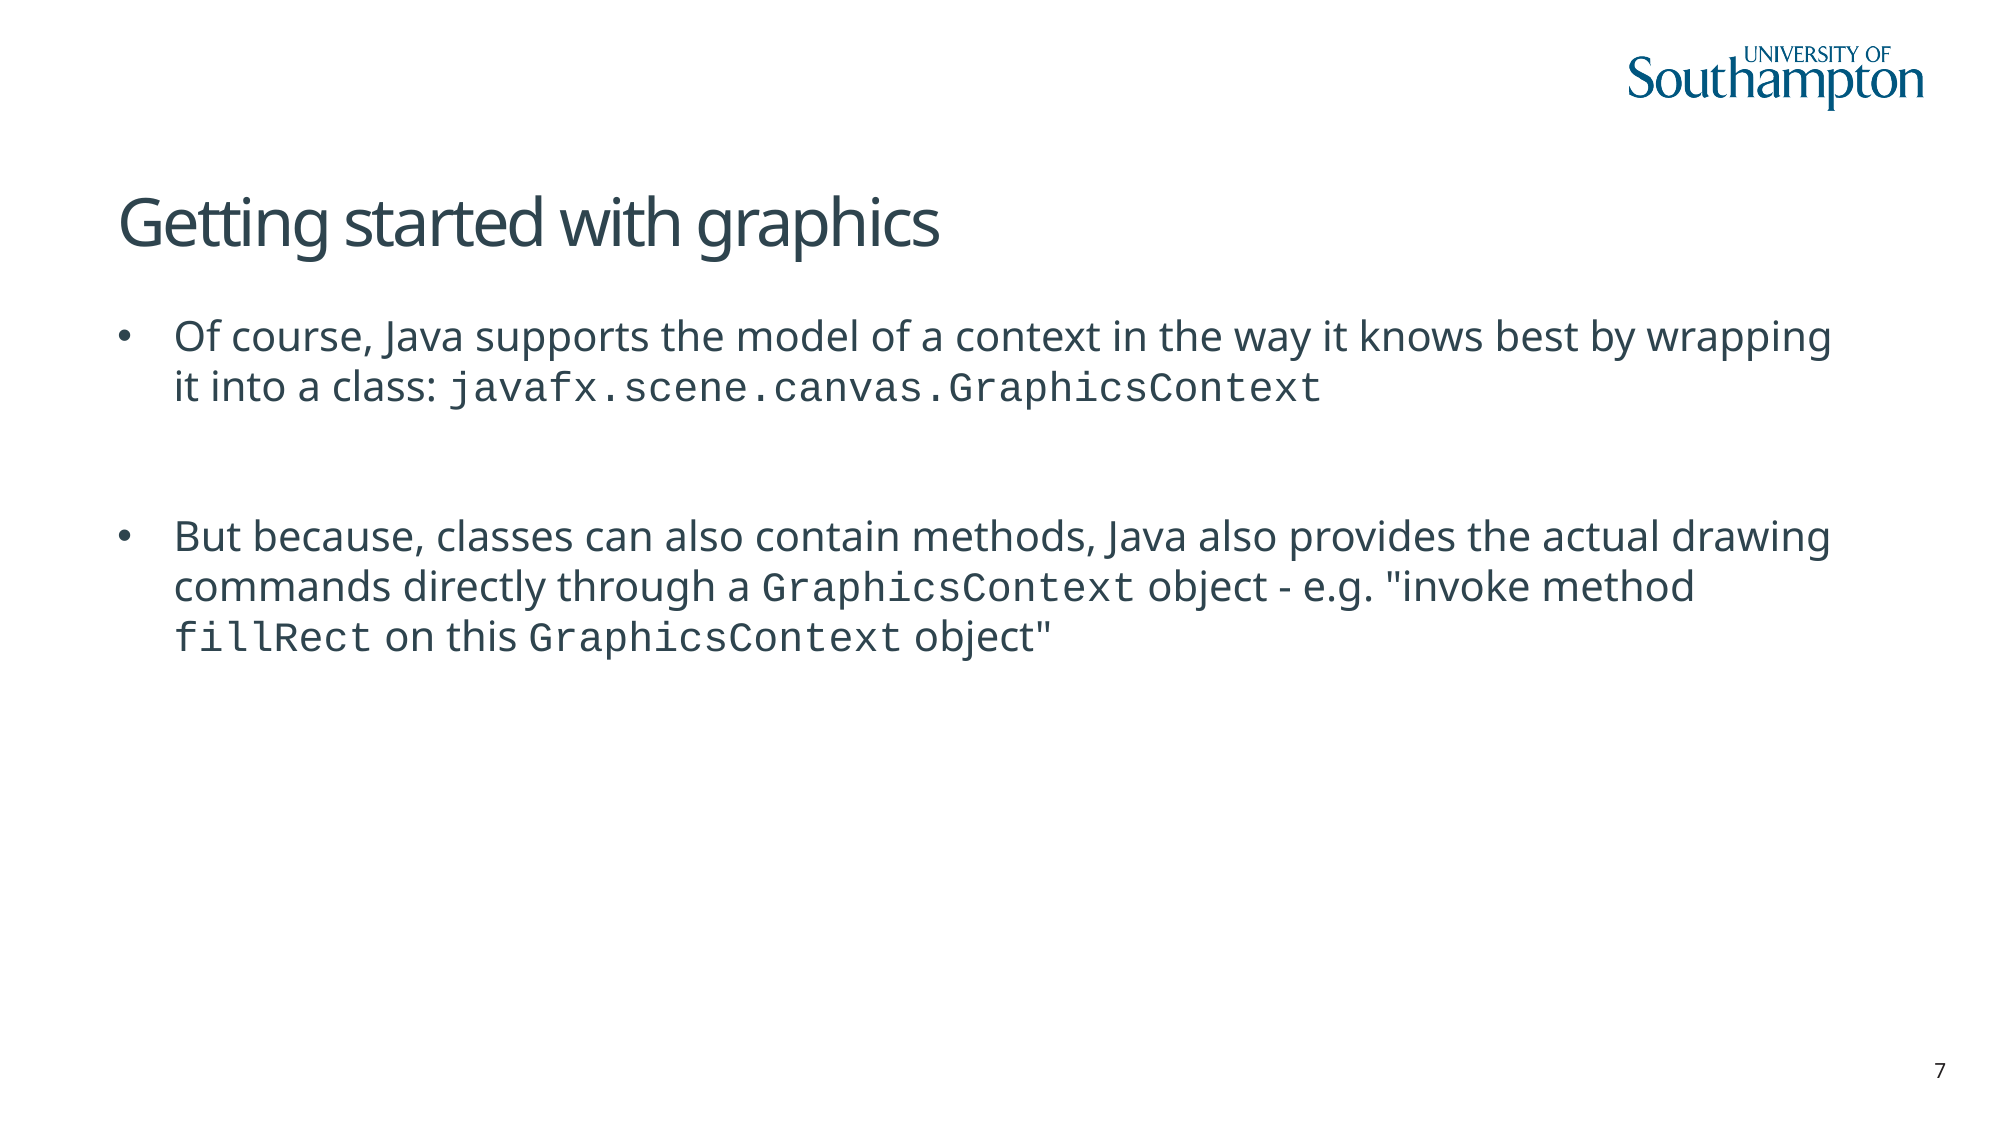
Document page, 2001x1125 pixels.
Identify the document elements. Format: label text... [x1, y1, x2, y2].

title Getting started with graphics [102, 113, 1882, 268]
picture [1629, 46, 1924, 111]
list Of course, Java supports the model of a context in the way it knows best by wrapping it into a class: javafx.scene.canvas.GraphicsContext But because, classes can also contain methods, Java also provides the actual drawing commands directly through a GraphicsContext object - e.g. "invoke method fillRect on this GraphicsContext object" [102, 302, 1882, 1024]
picture [1869, 48, 1877, 60]
picture [1629, 71, 1648, 95]
